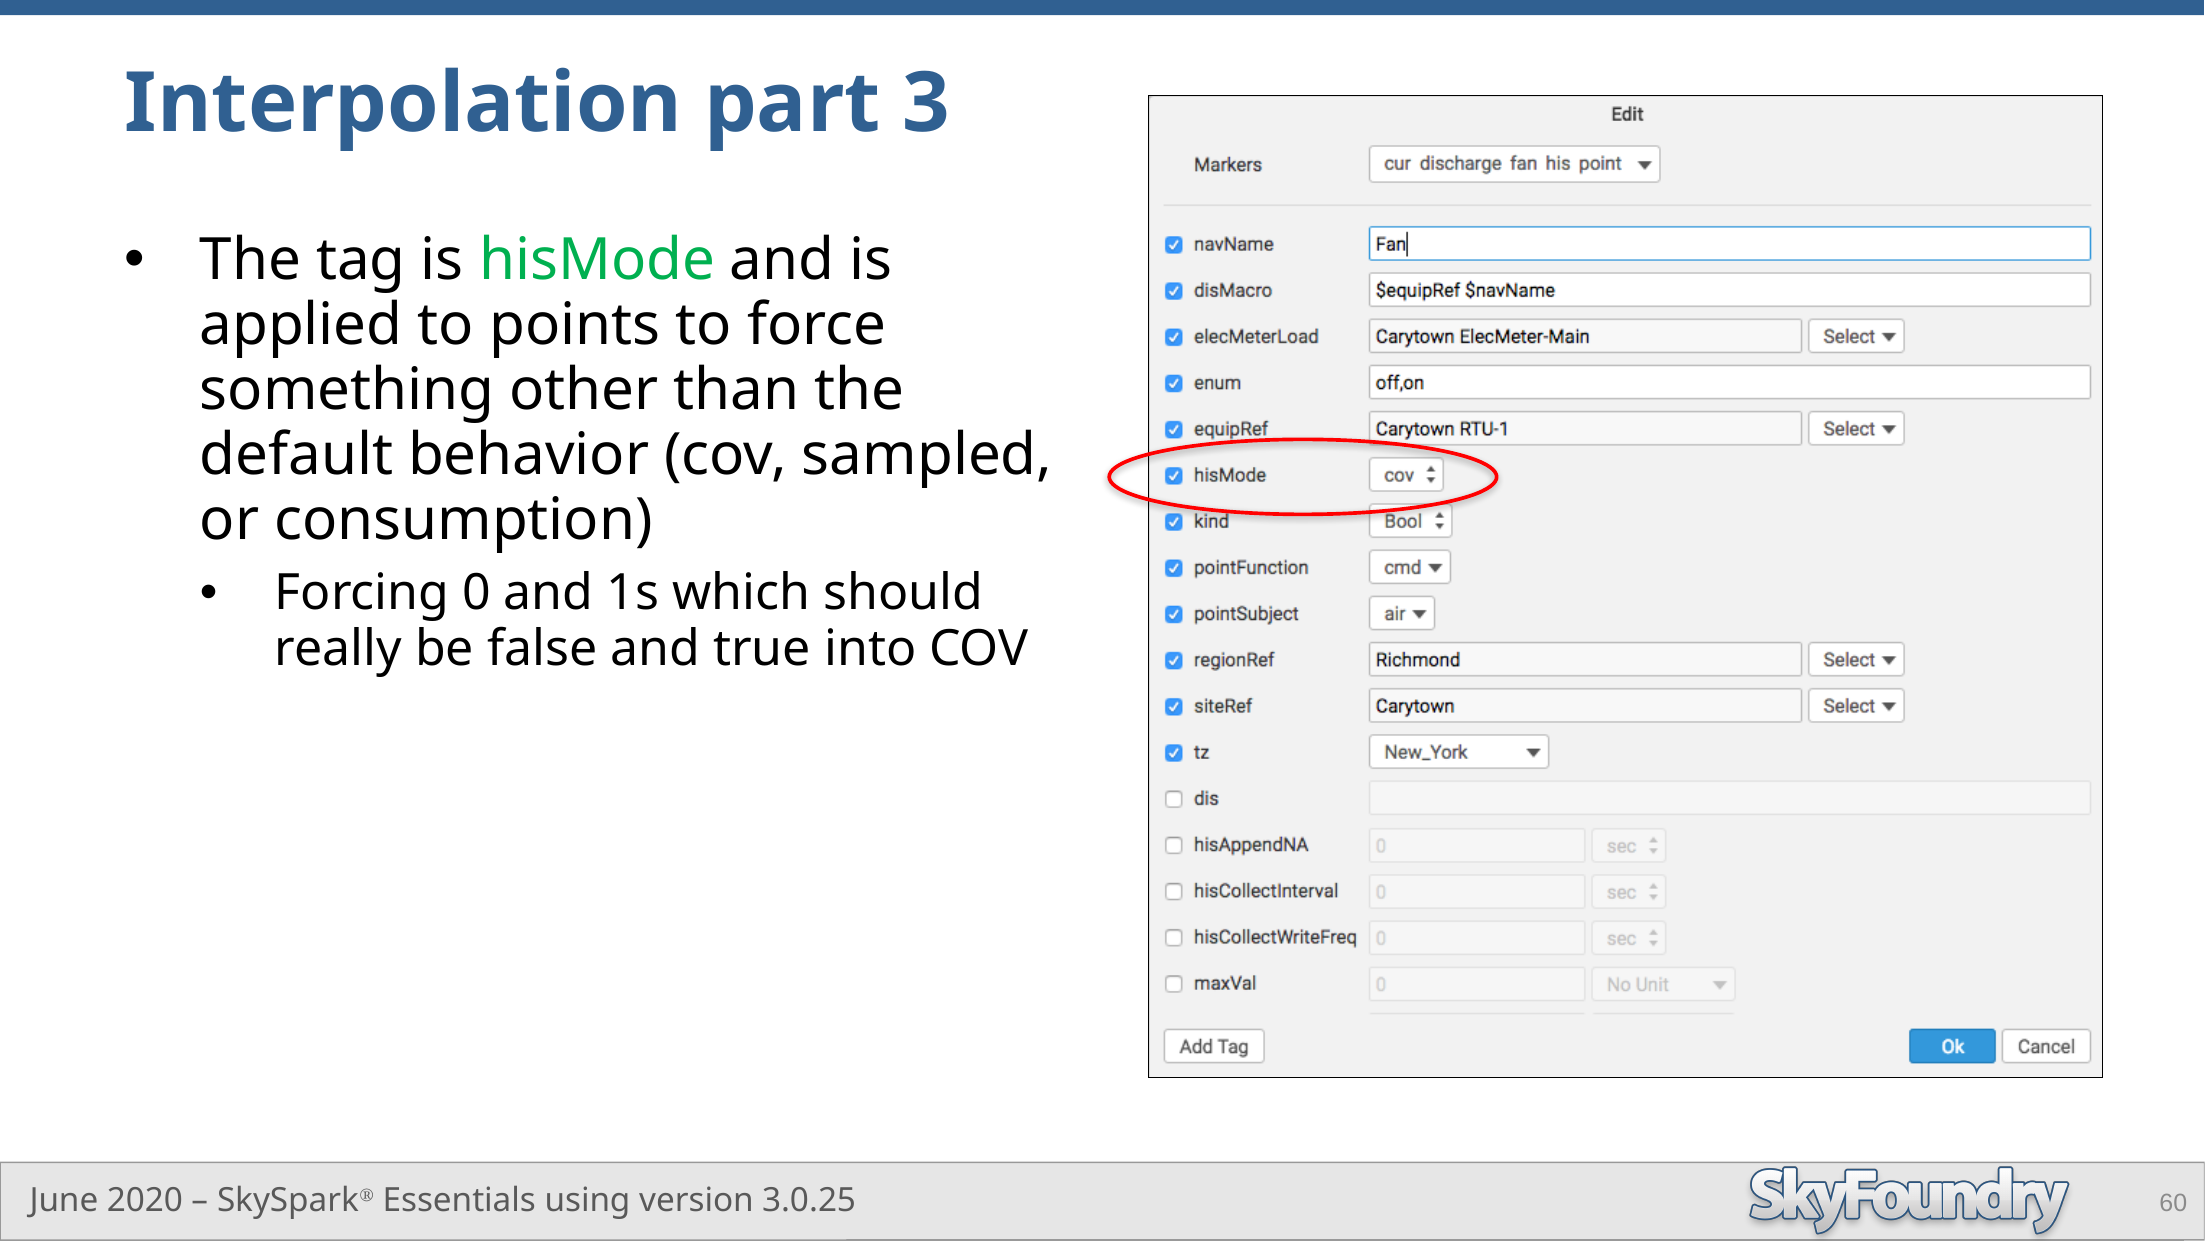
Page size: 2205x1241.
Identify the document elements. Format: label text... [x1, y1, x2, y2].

slide_number 60 [1706, 1170, 2203, 1236]
picture [1739, 1145, 2076, 1170]
text_box [1108, 454, 1143, 499]
list The tag is hisMode and is applied to points to force something other than the default behavior (cov, sampled, or consumption) Forcing 0 and 1s which should really be false and true into COV [110, 220, 1110, 1109]
picture [1148, 94, 2103, 1078]
title Interpolation part 3 [110, 49, 2094, 158]
picture [1739, 1236, 2076, 1241]
